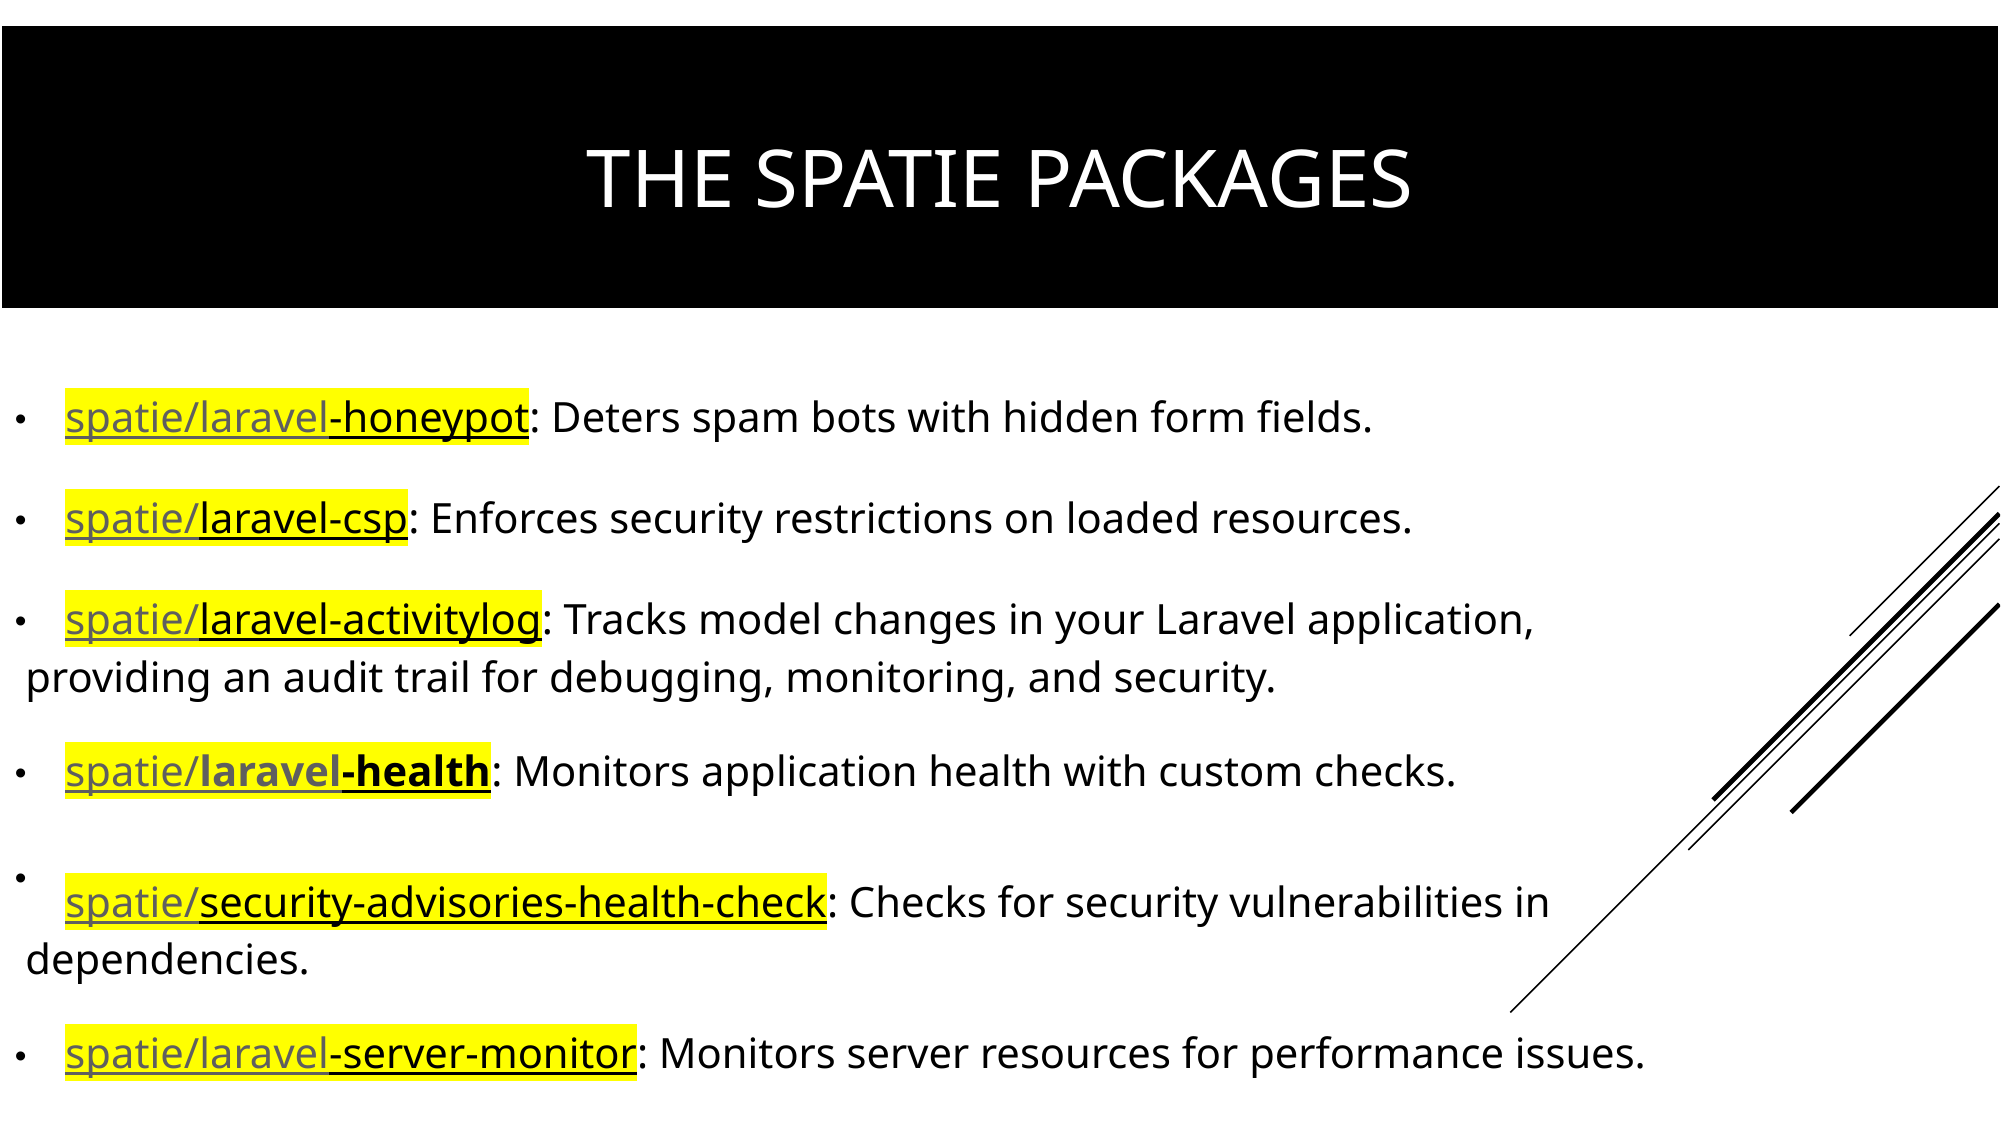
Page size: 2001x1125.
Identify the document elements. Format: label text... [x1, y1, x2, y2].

text_box spatie/laravel-honeypot: Deters spam bots with hidden form fields. spatie/laravel-csp: Enforces security restrictions on loaded resources. spatie/laravel-activitylog: Tracks model changes in your Laravel application, providing an audit trail for debugging, monitoring, and security. spatie/laravel-health: Monitors application health with custom checks. spatie/security-advisories-health-check: Checks for security vulnerabilities in dependencies. spatie/laravel-server-monitor: Monitors server resources for performance issues. [0, 309, 2000, 1125]
text_box THE SPATIE PACKAGES [0, 23, 2000, 309]
